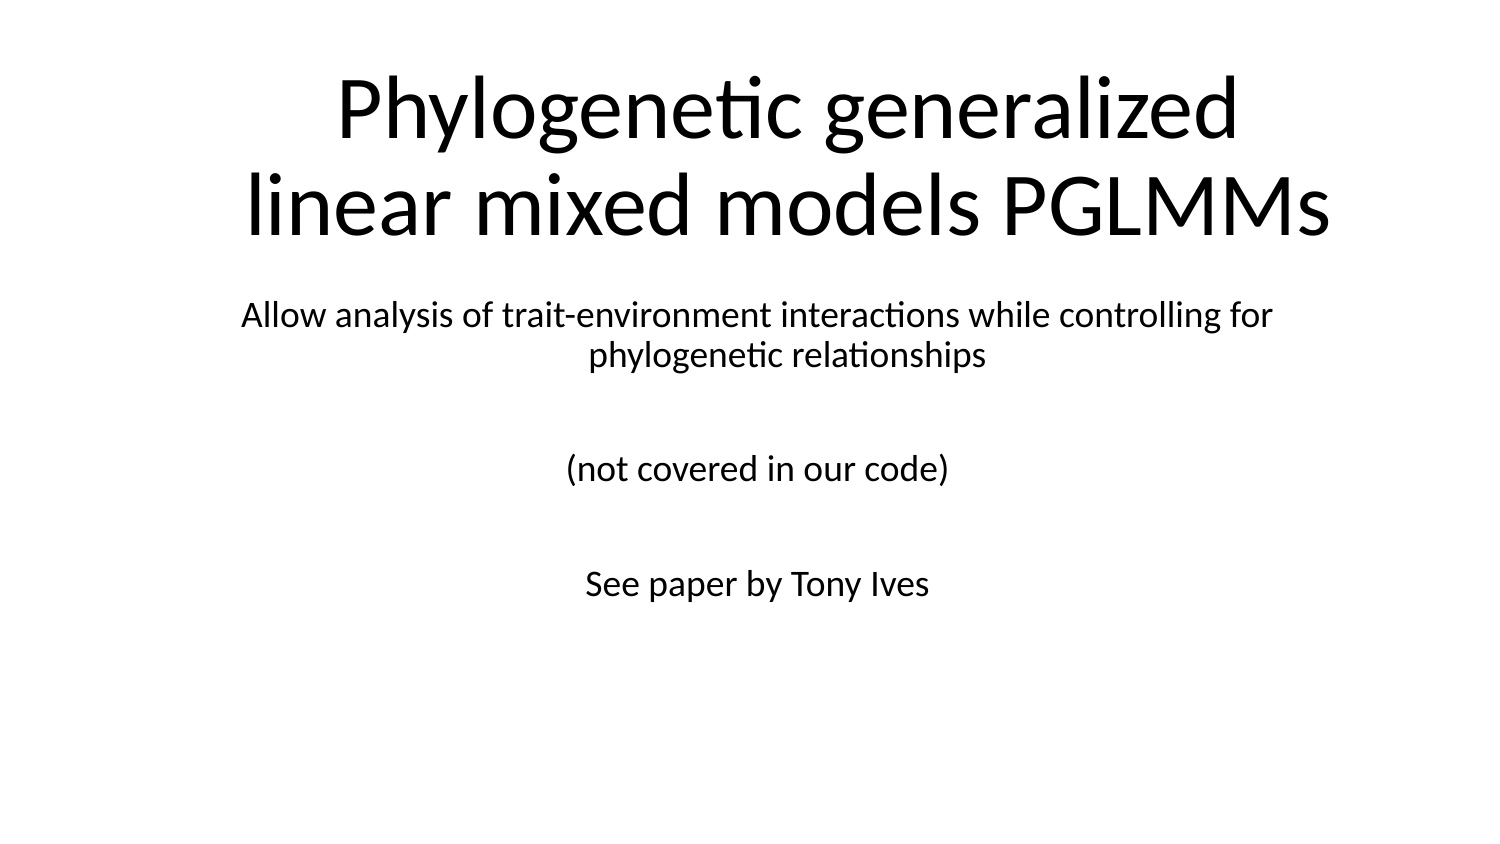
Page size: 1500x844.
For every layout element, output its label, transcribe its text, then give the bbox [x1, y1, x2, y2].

title Phylogenetic generalized linear mixed models PGLMMs [226, 0, 1352, 261]
subtitle Allow analysis of trait-environment interactions while controlling for phylogenetic relationships (not covered in our code) See paper by Tony Ives [187, 289, 1313, 714]
